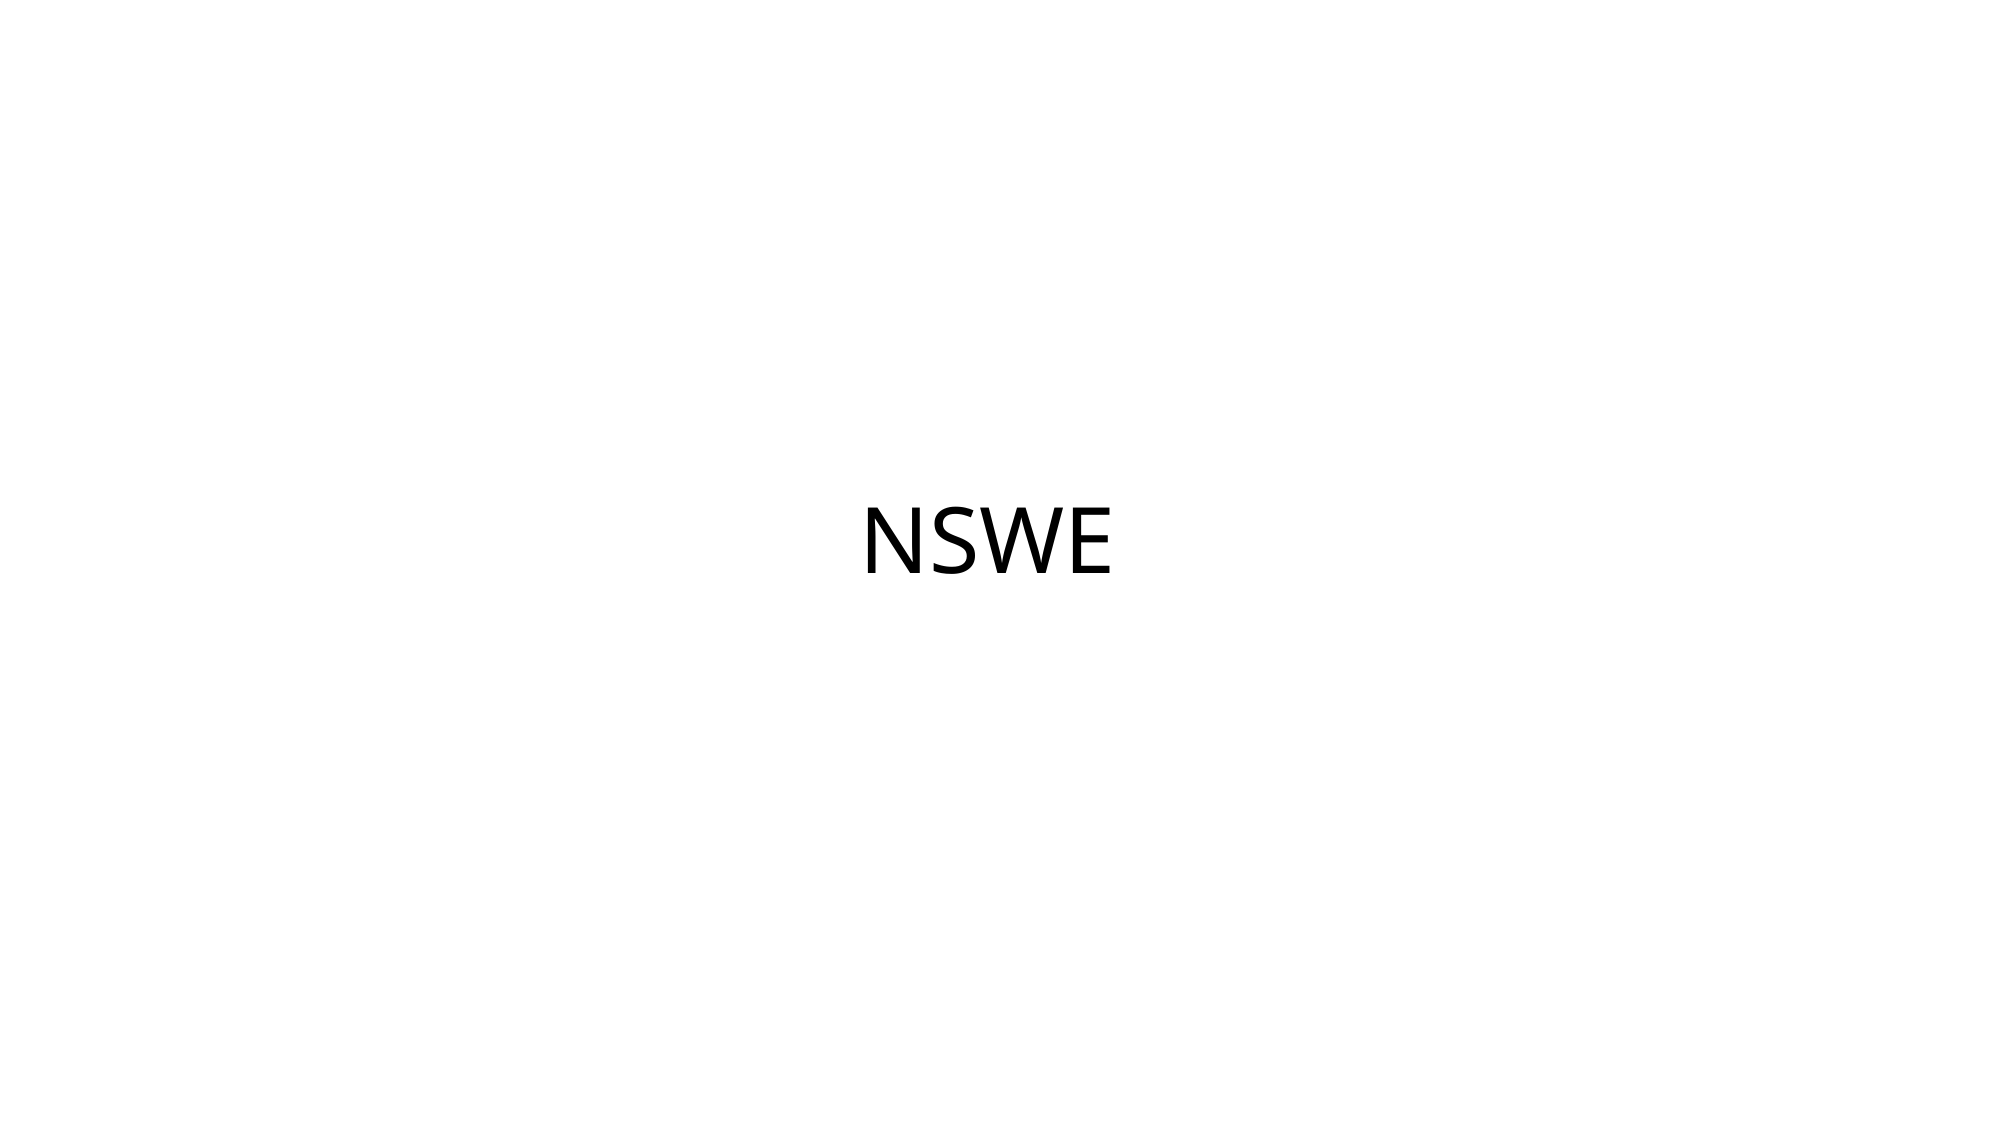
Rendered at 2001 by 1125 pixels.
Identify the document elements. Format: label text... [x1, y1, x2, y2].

title NSWE [125, 435, 1851, 653]
